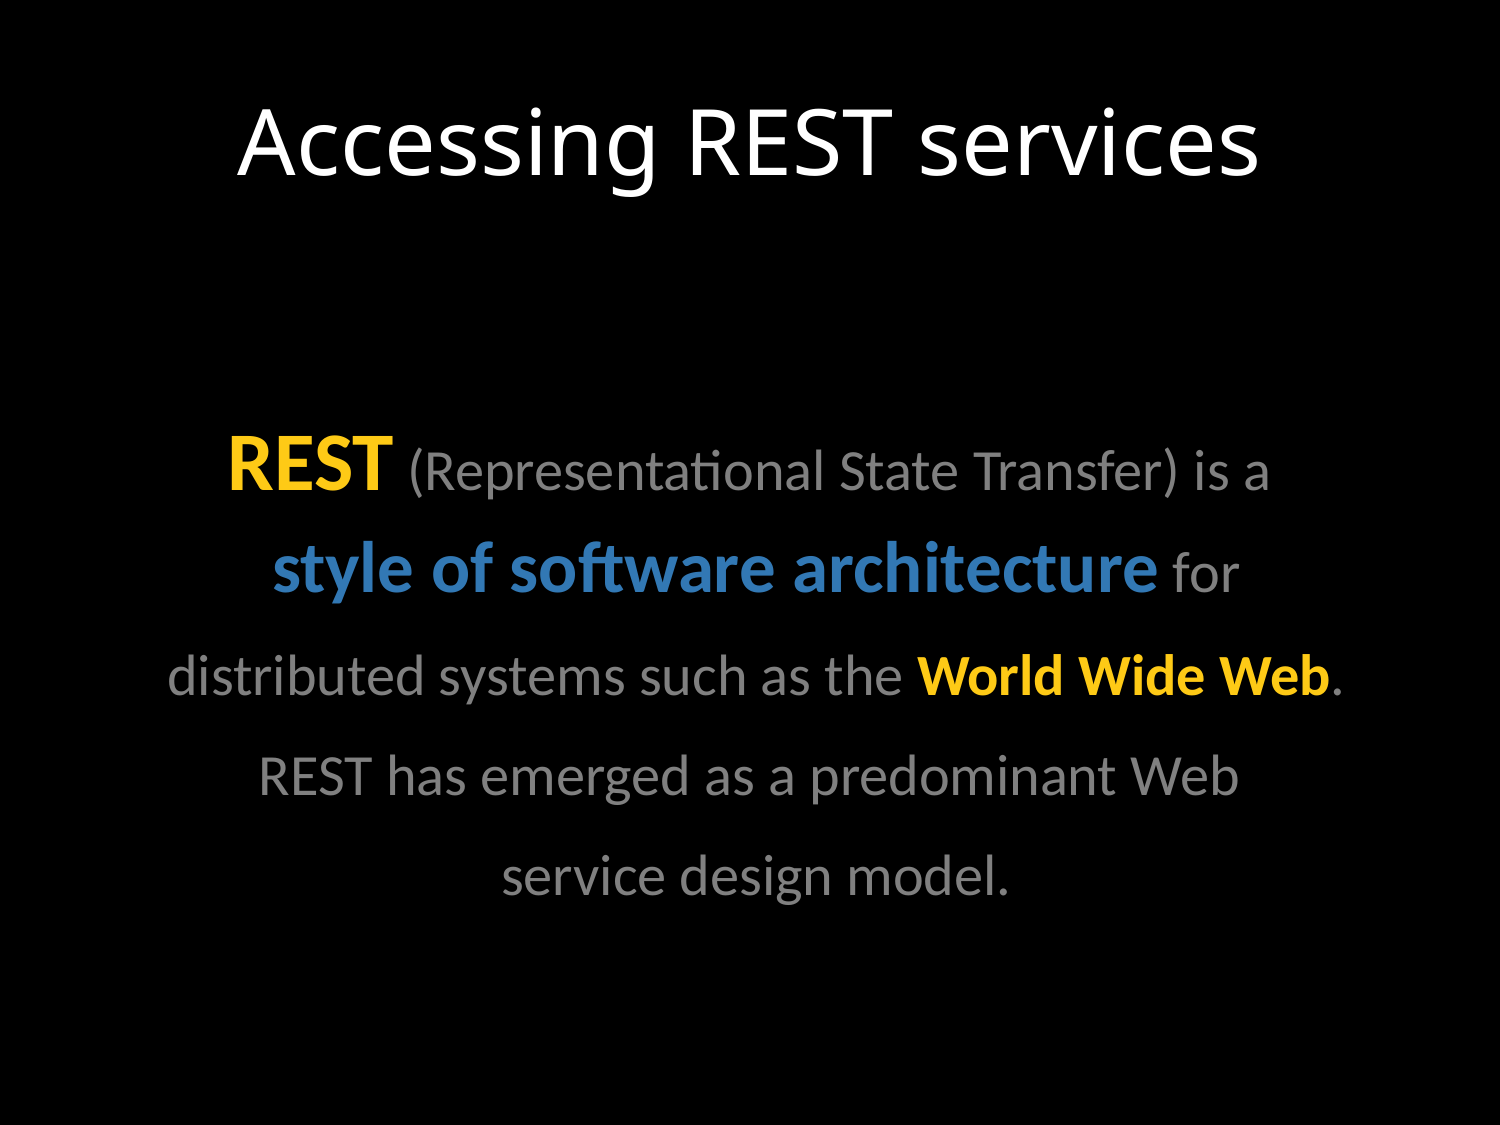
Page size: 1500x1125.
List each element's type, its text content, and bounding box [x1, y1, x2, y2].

text_box REST (Representational State Transfer) is a style of software architecture for distributed systems such as the World Wide Web. REST has emerged as a predominant Web service design model. [137, 399, 1376, 988]
title Accessing REST services [75, 45, 1425, 233]
